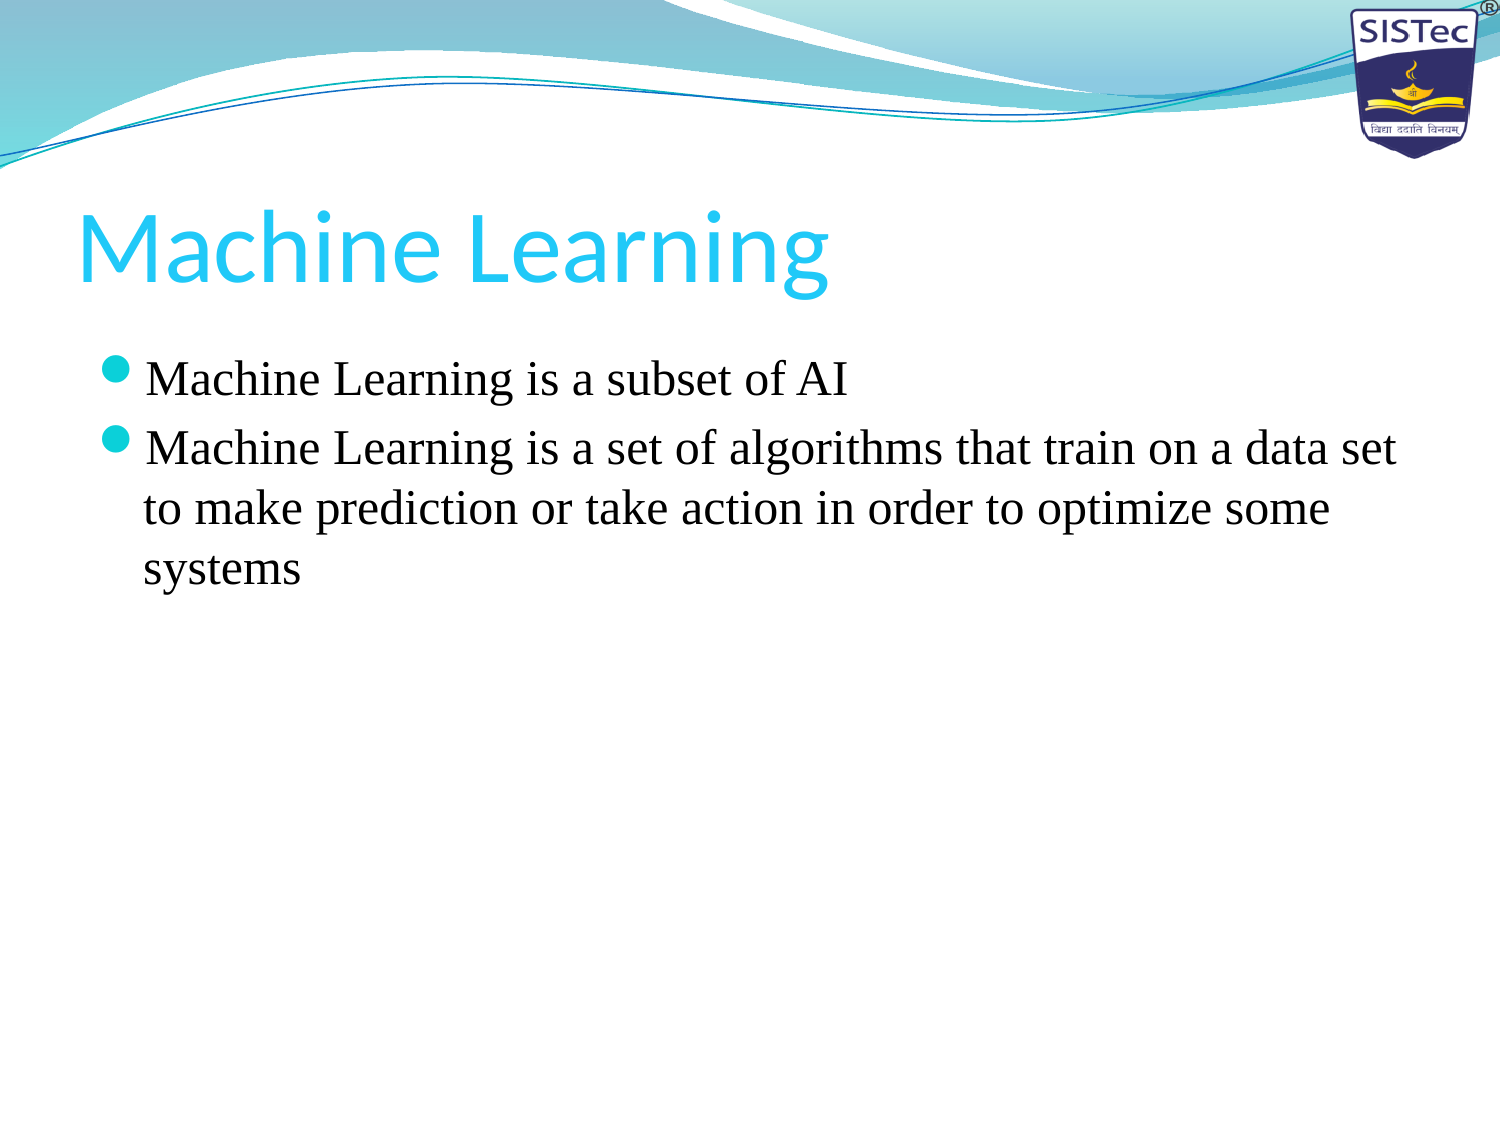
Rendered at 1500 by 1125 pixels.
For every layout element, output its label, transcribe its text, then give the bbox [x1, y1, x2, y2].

picture [1349, 0, 1500, 159]
list Machine Learning is a subset of AI Machine Learning is a set of algorithms that train on a data set to make prediction or take action in order to optimize some systems [83, 337, 1463, 992]
title Machine Learning [75, 115, 1425, 303]
